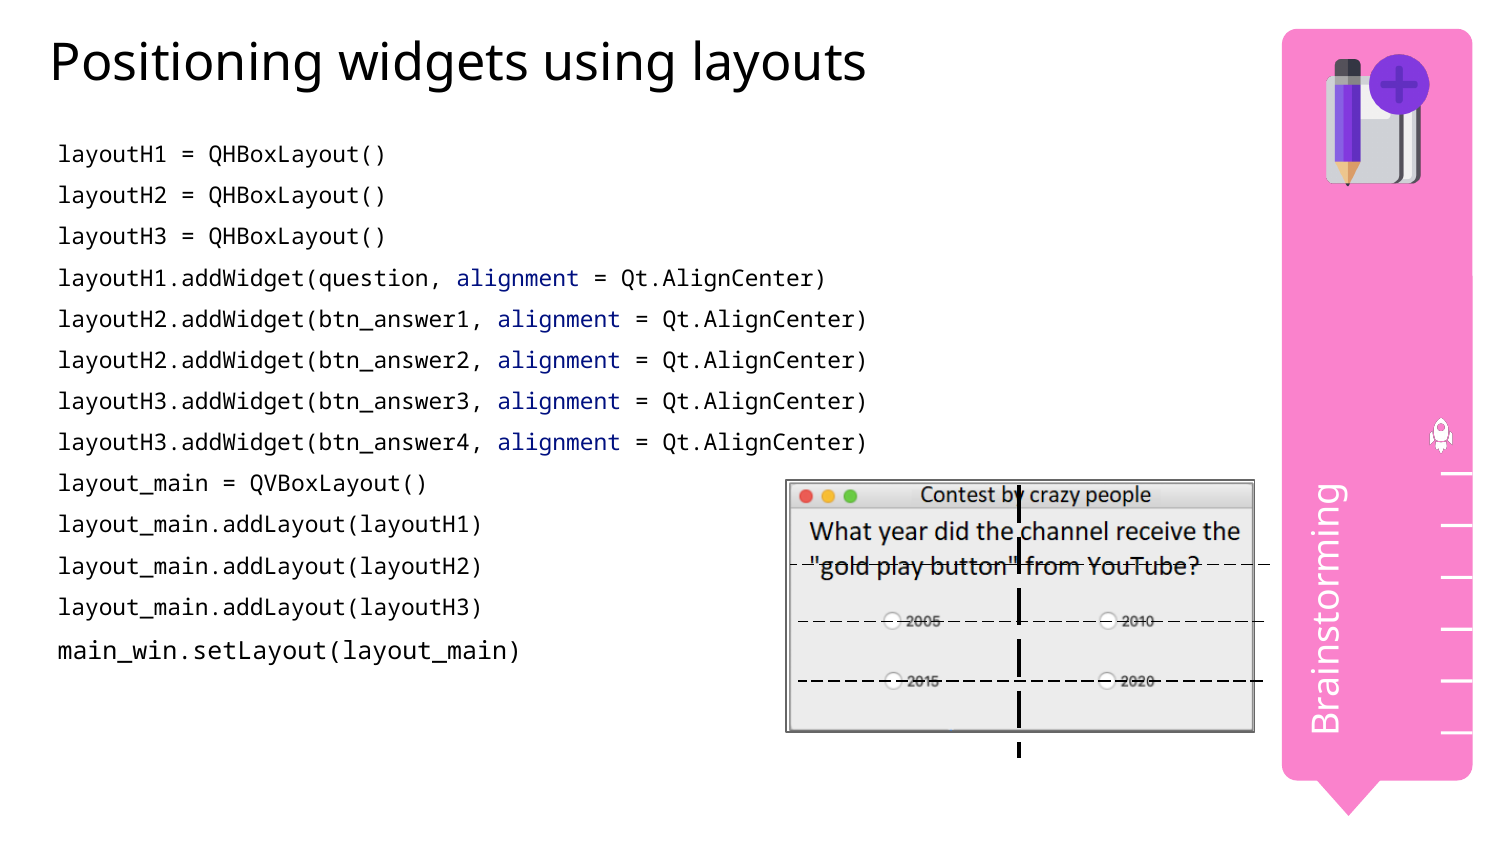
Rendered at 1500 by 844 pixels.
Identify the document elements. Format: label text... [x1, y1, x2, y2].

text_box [1281, 28, 1473, 817]
text_box Positioning widgets using layouts [49, 28, 1237, 113]
picture [1290, 38, 1464, 202]
picture [1020, 623, 1255, 680]
picture [1423, 412, 1459, 459]
picture [1020, 682, 1255, 732]
picture [786, 480, 1255, 732]
text_box layoutH1 = QHBoxLayout() layoutH2 = QHBoxLayout() layoutH3 = QHBoxLayout() layoutH1.addWidget(question, alignment = Qt.AlignCenter) layoutH2.addWidget(btn_answer1, alignment = Qt.AlignCenter) layoutH2.addWidget(btn_answer2, alignment = Qt.AlignCenter) layoutH3.addWidget(btn_answer3, alignment = Qt.AlignCenter) layoutH3.addWidget(btn_answer4, alignment = Qt.AlignCenter) layout_main = QVBoxLayout() layout_main.addLayout(layoutH1) layout_main.addLayout(layoutH2) layout_main.addLayout(layoutH3) main_win.setLayout(layout_main) [42, 110, 890, 717]
picture [1020, 565, 1255, 621]
